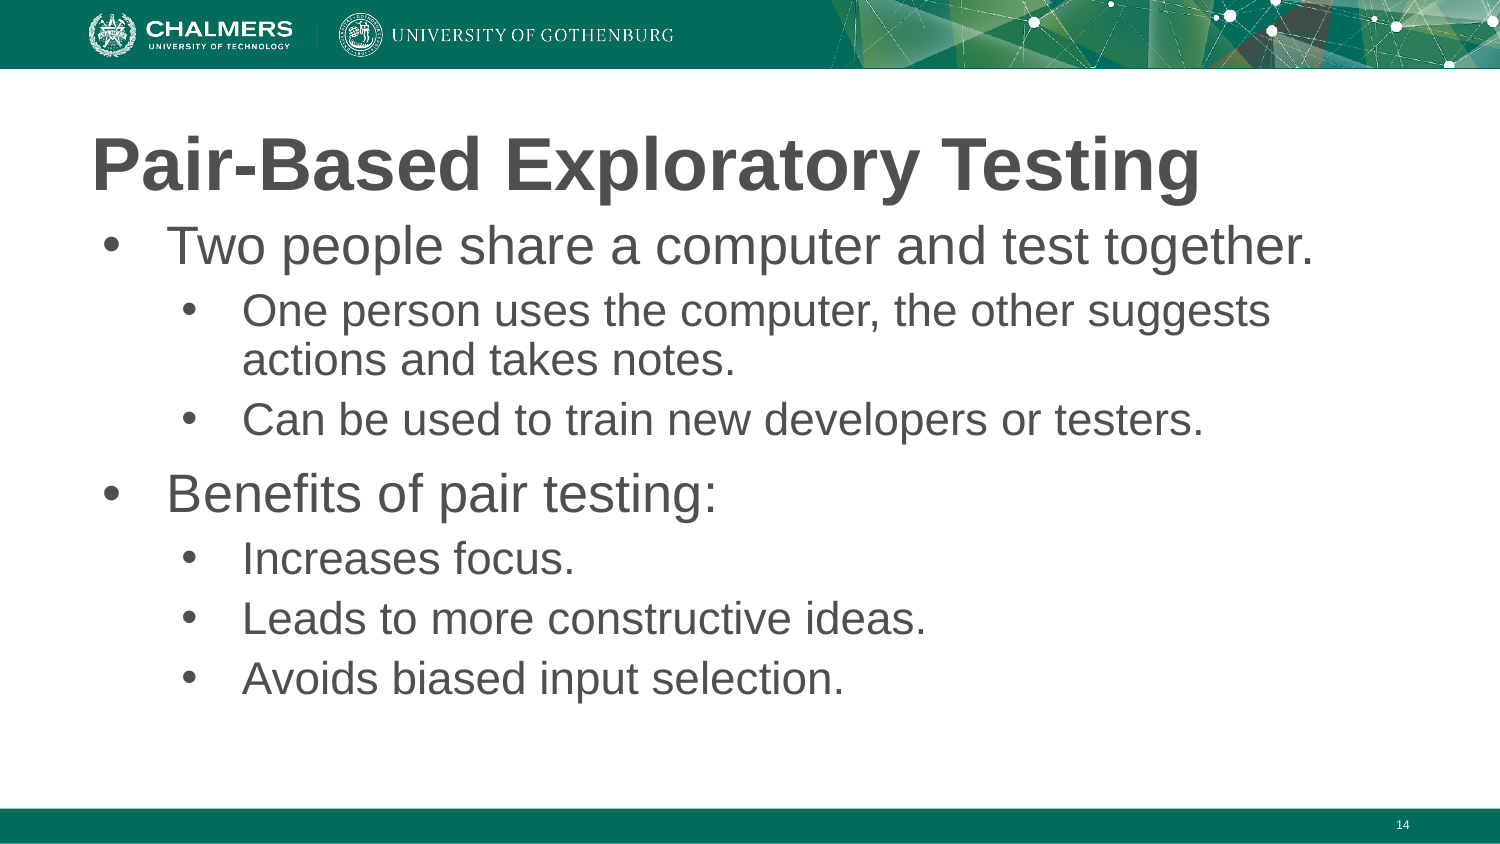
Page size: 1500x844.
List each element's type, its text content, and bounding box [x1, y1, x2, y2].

title Pair-Based Exploratory Testing [76, 100, 1425, 210]
slide_number ‹#› [1074, 809, 1425, 844]
picture [64, 0, 696, 85]
picture [759, 0, 1500, 68]
list Two people share a computer and test together. One person uses the computer, the other suggests actions and takes notes. Can be used to train new developers or testers. Benefits of pair testing: Increases focus. Leads to more constructive ideas. Avoids biased input selection. [76, 210, 1425, 782]
